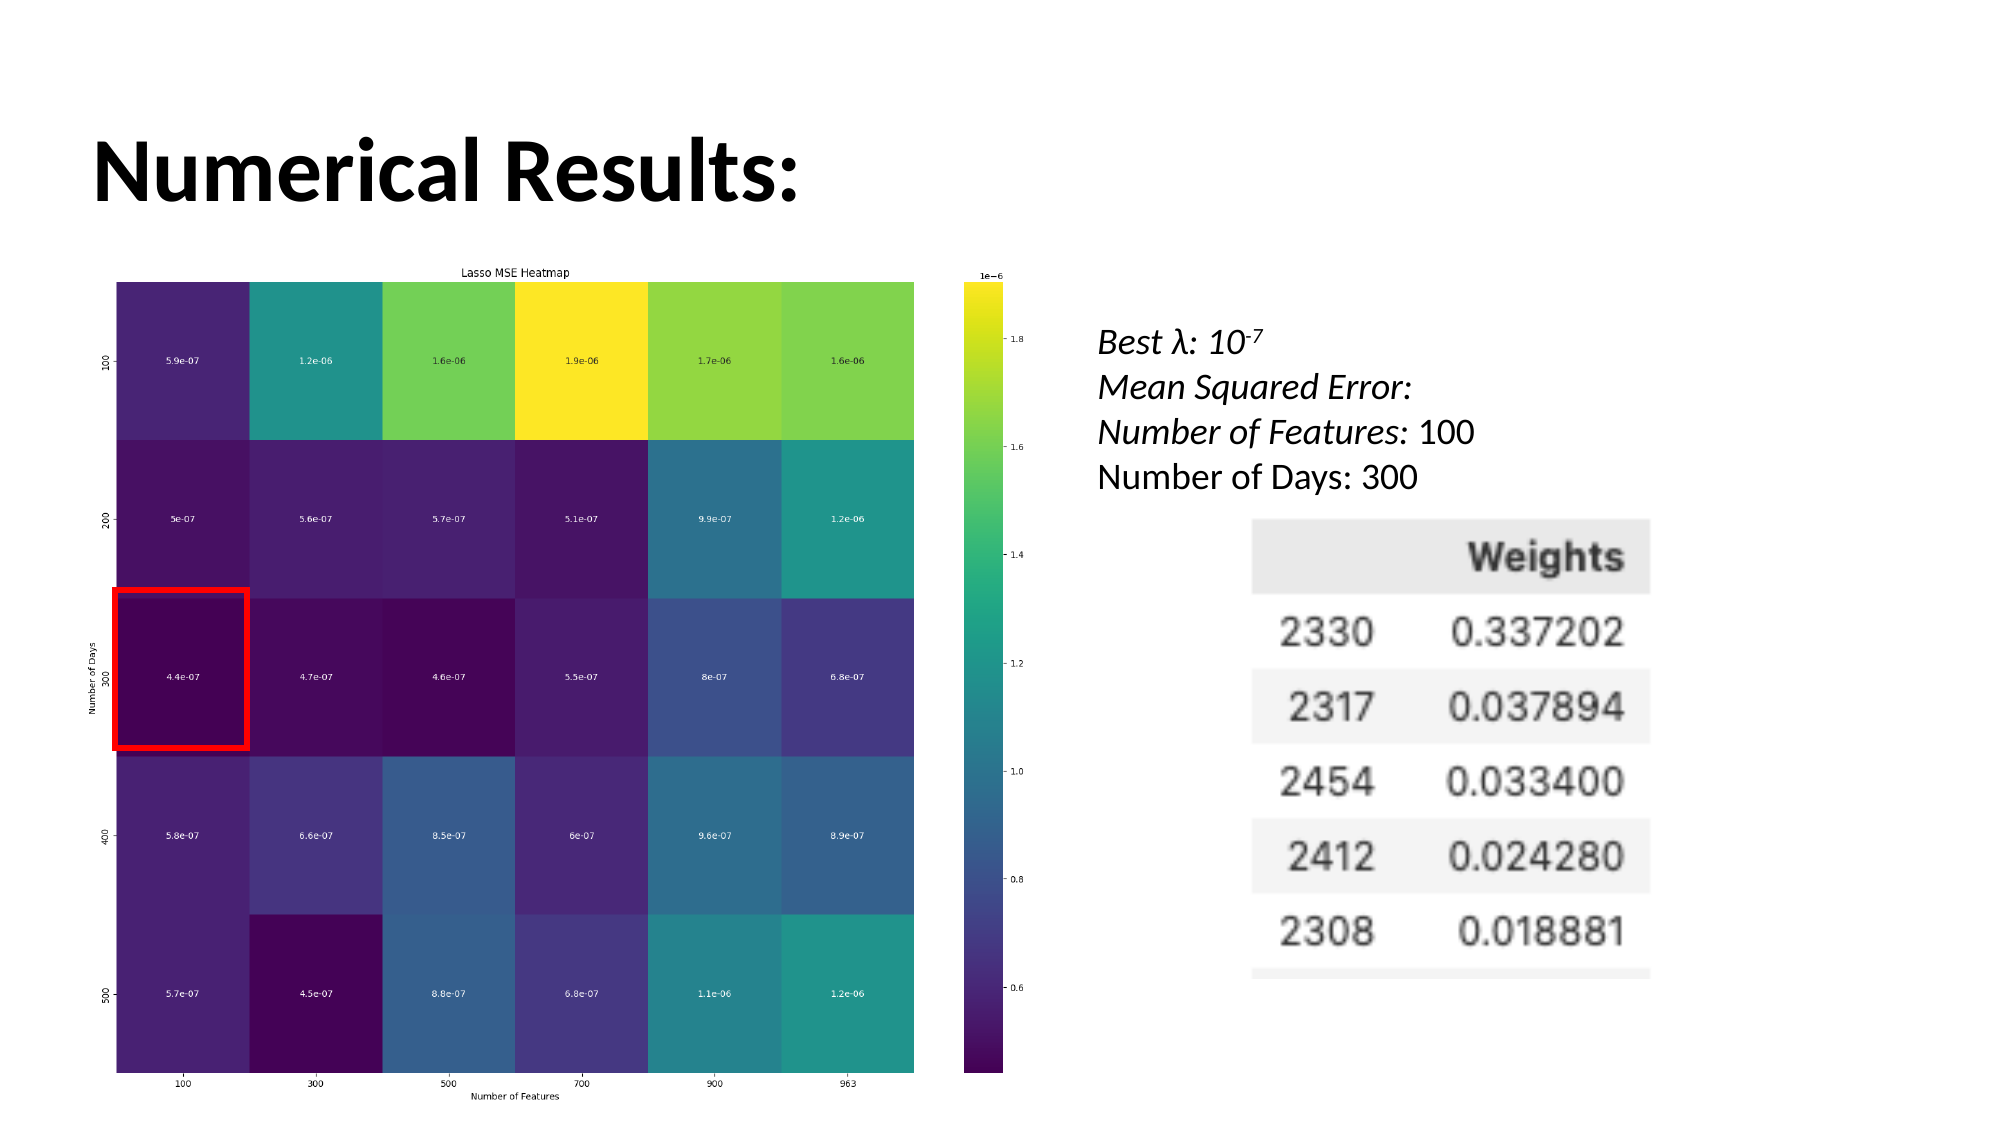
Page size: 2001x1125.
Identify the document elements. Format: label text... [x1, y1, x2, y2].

picture [82, 261, 1030, 1107]
picture [1224, 517, 1661, 979]
title Numerical Results: [77, 62, 1803, 280]
